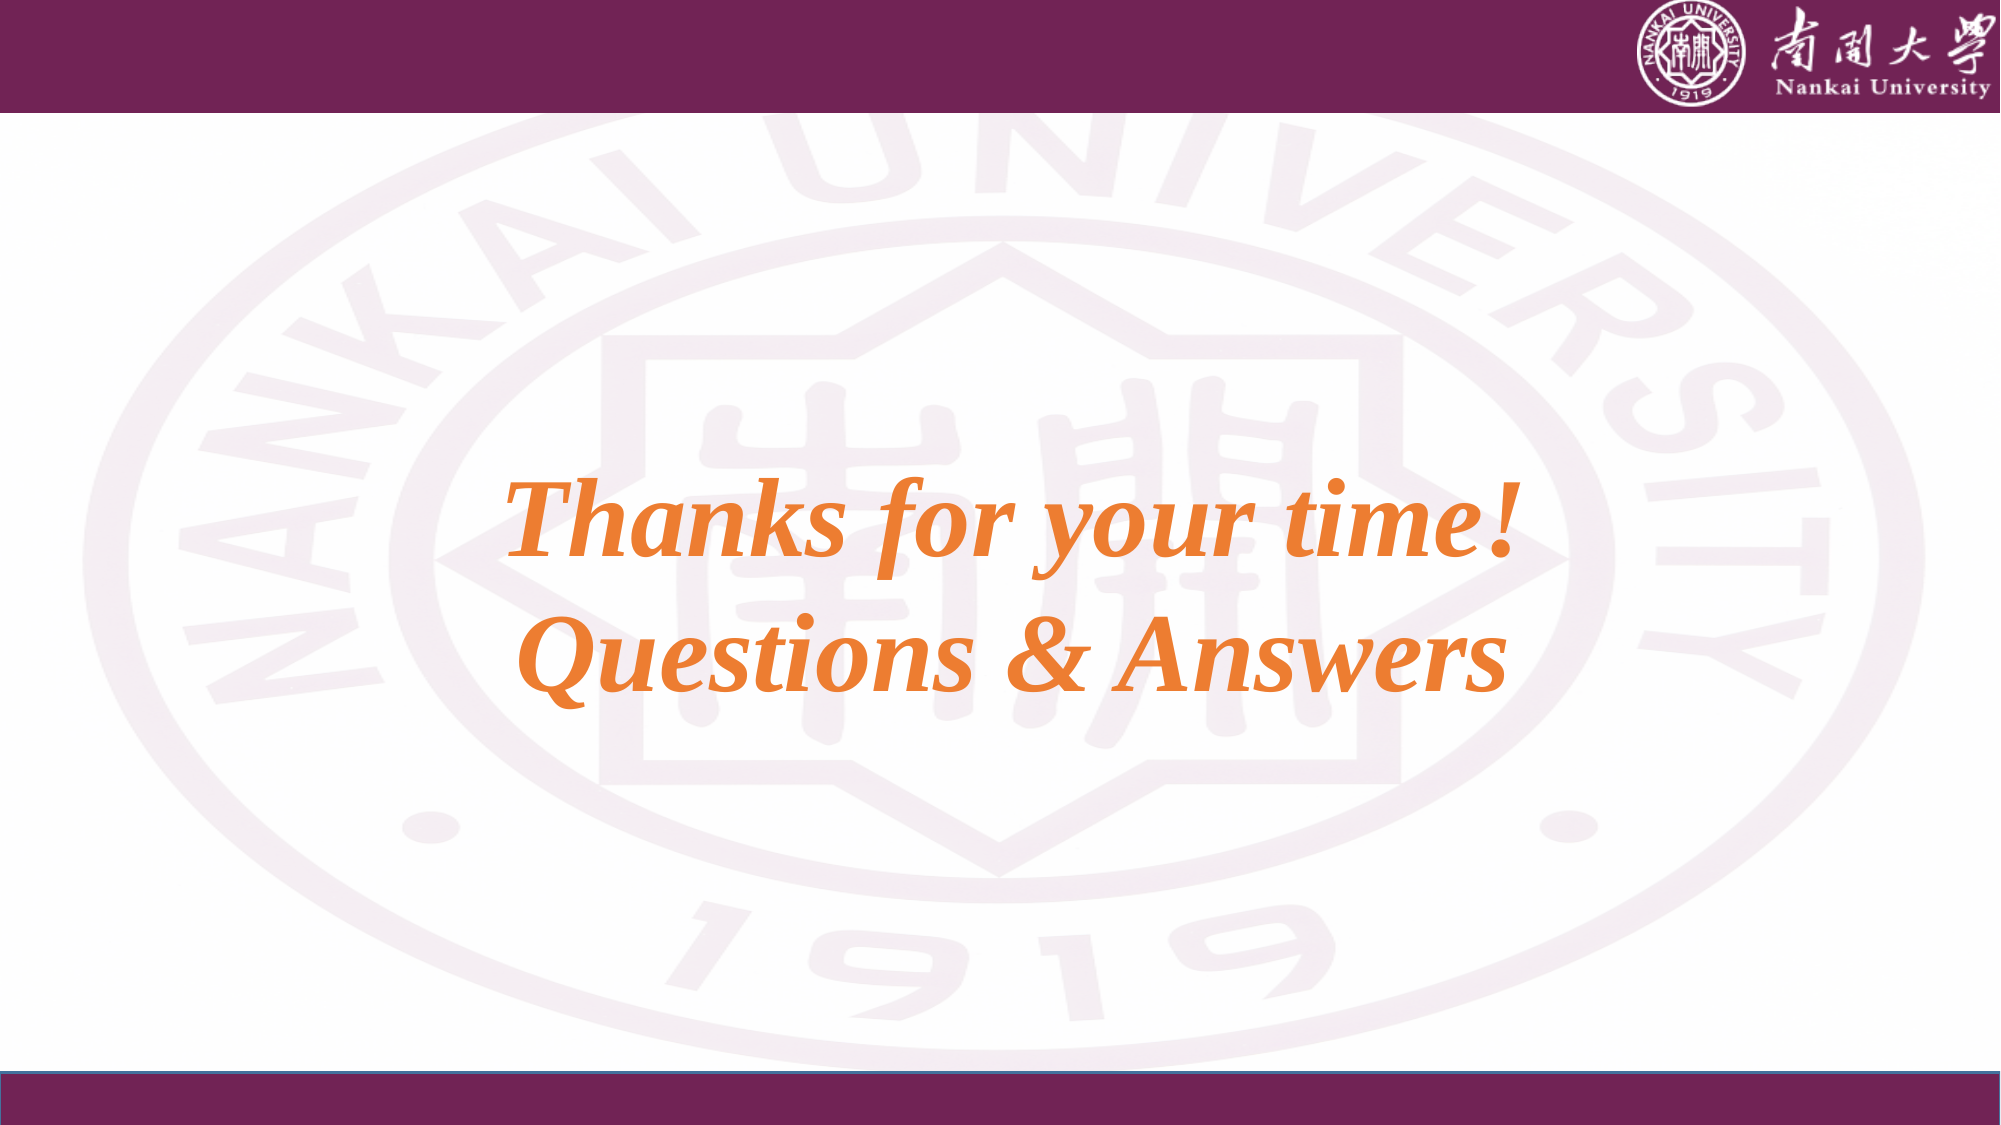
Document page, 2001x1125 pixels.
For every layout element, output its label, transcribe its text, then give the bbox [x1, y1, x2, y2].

text_box [0, 1071, 2000, 1125]
text_box [0, 0, 2000, 114]
picture [1637, 0, 2001, 110]
text_box Thanks for your time! Questions & Answers [375, 425, 1652, 732]
